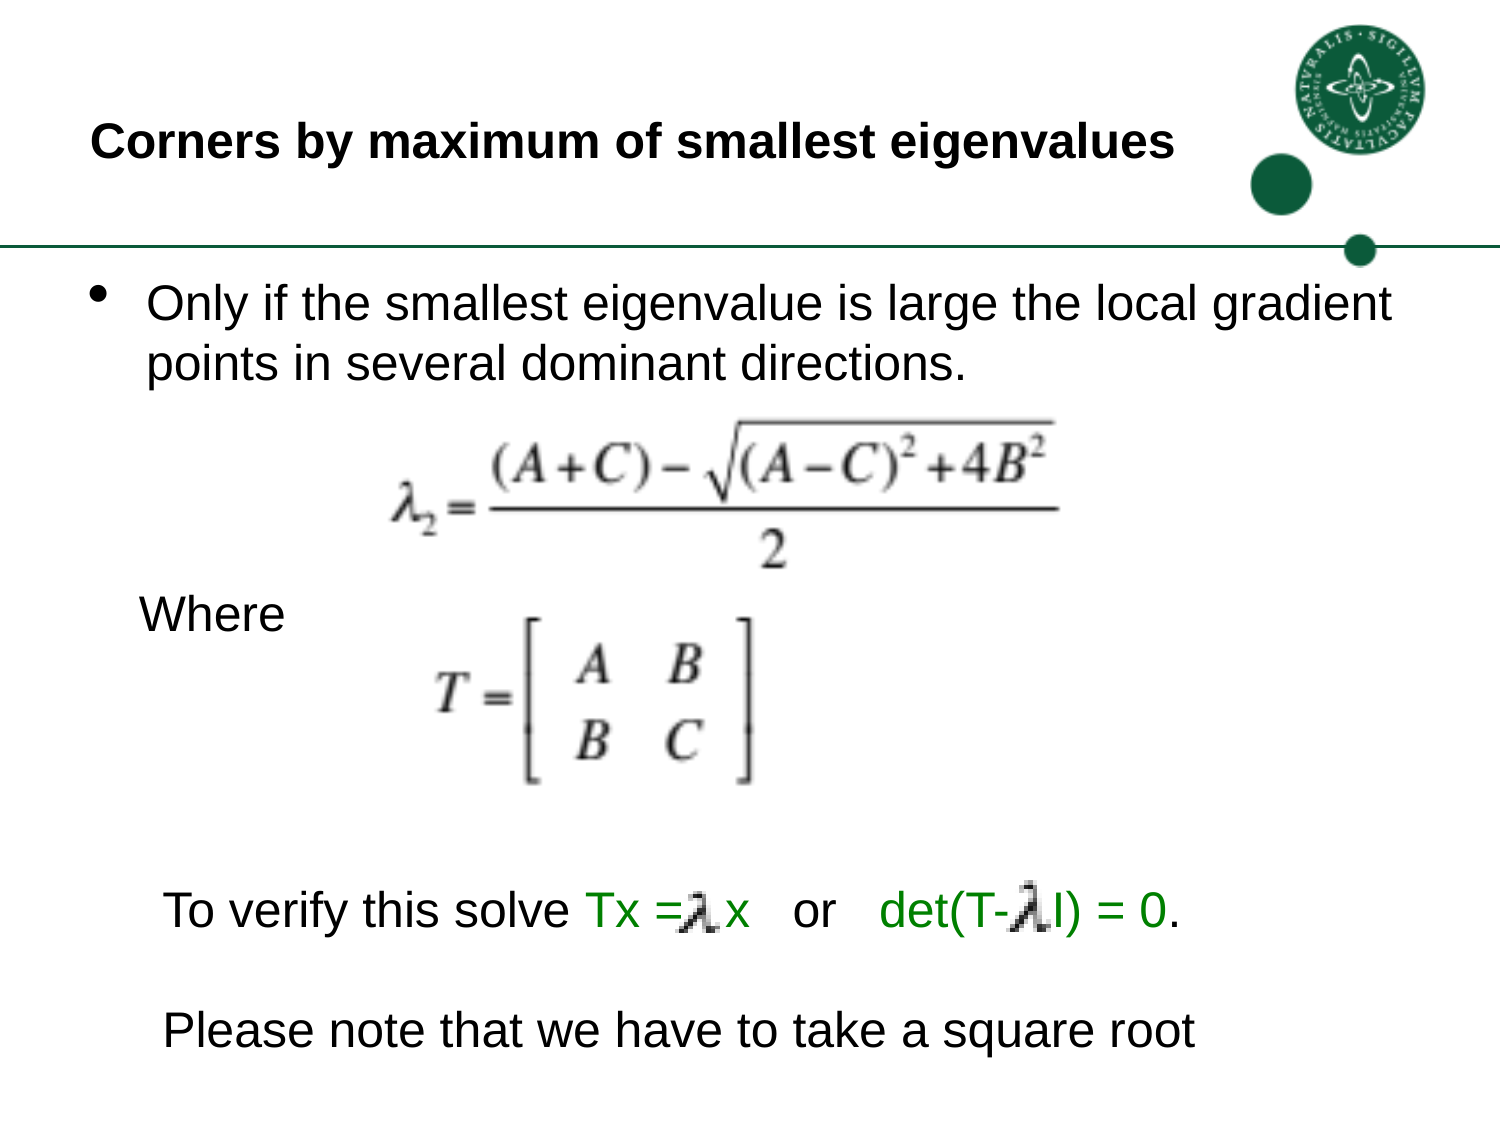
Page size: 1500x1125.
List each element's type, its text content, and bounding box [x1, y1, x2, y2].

picture [1250, 248, 1500, 268]
picture [428, 608, 759, 790]
text_box Where [123, 574, 1164, 650]
picture [666, 880, 726, 940]
text_box Corners by maximum of smallest eigenvalues [75, 45, 1425, 233]
text_box Only if the smallest eigenvalue is large the local gradient points in several dominant directions. [75, 262, 1425, 1005]
picture [383, 408, 1067, 576]
text_box To verify this solve Tx = x or det(T- I) = 0. Please note that we have to take a square root [147, 869, 1282, 1065]
picture [997, 868, 1057, 942]
picture [1250, 24, 1500, 245]
